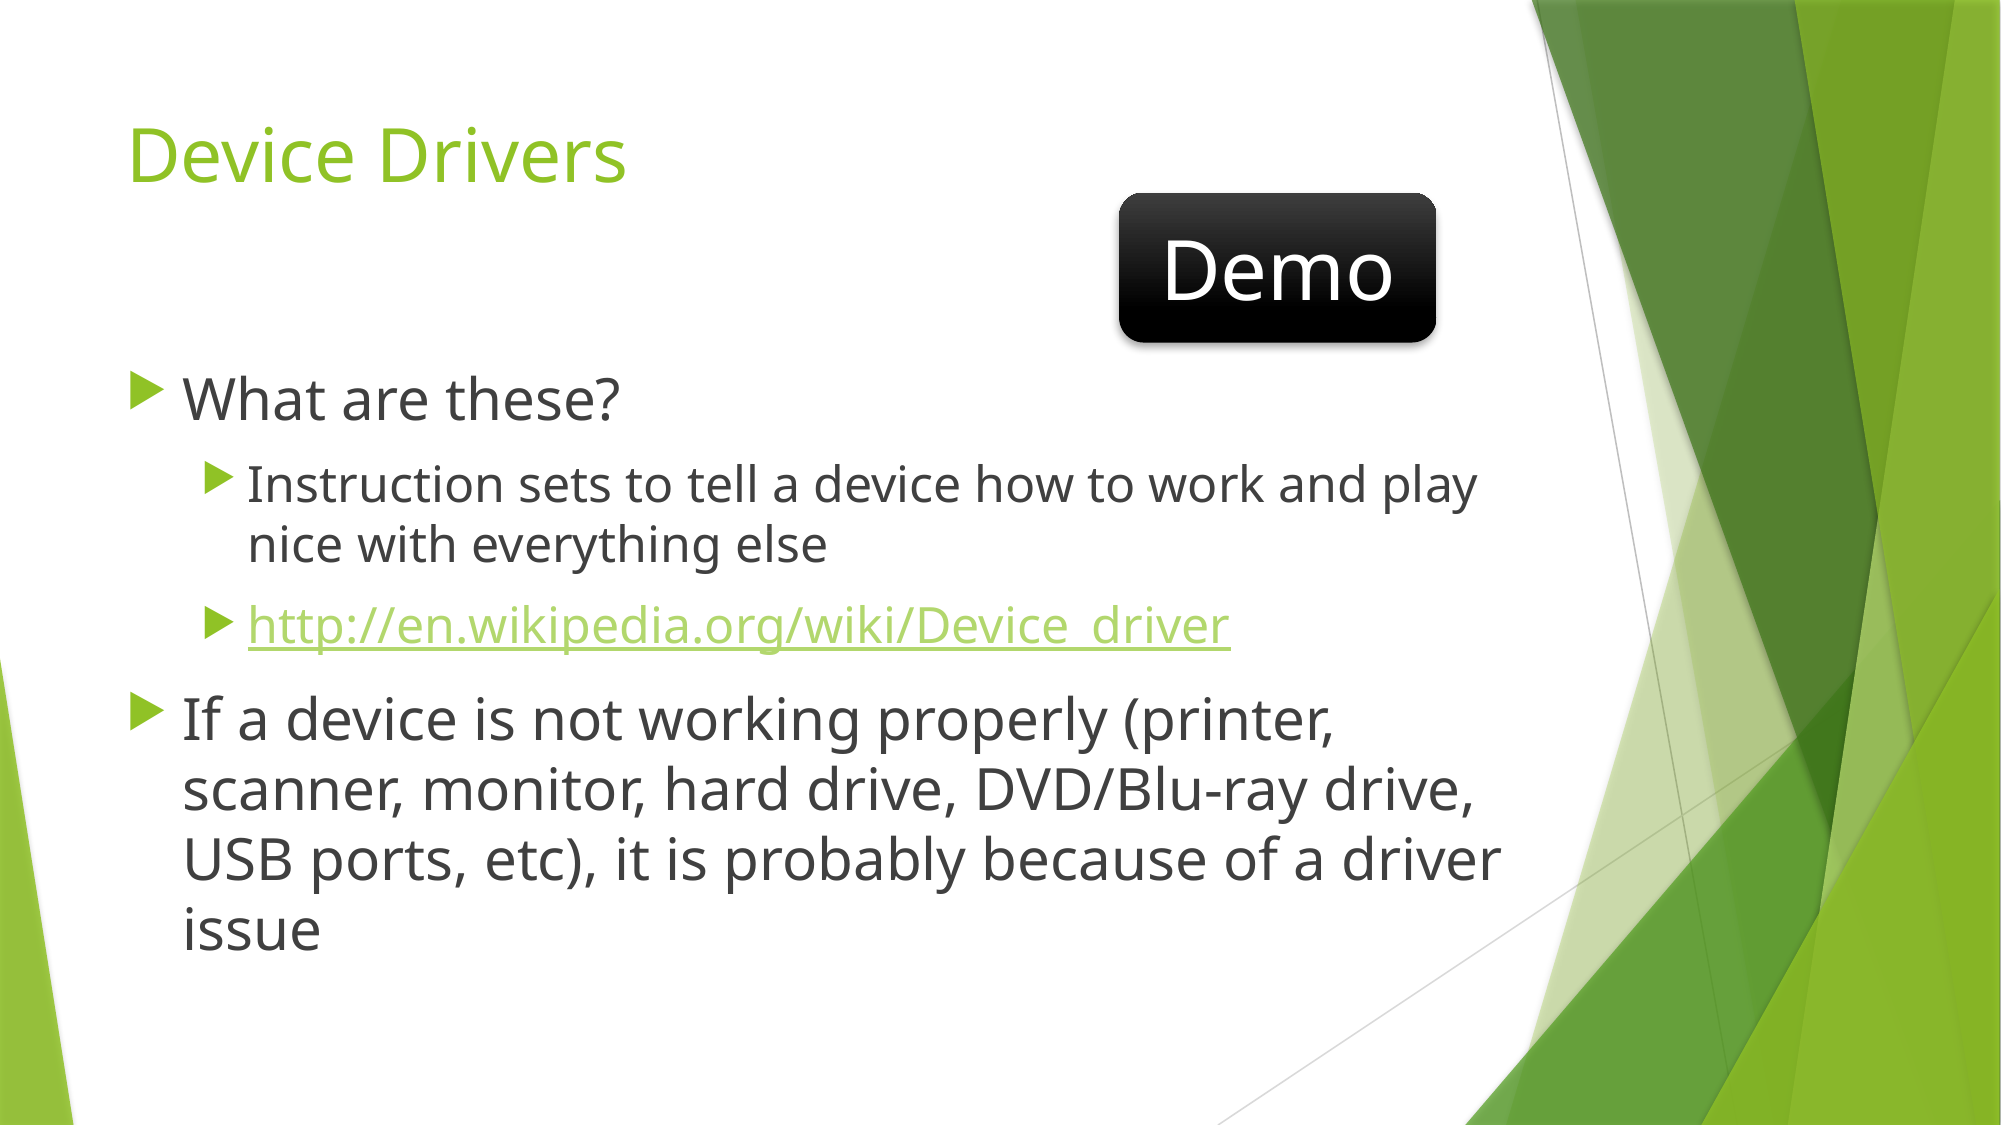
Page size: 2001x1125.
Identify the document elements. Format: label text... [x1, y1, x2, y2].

text_box Demo [1119, 192, 1437, 343]
list What are these? Instruction sets to tell a device how to work and play nice with everything else http://en.wikipedia.org/wiki/Device_driver If a device is not working properly (printer, scanner, monitor, hard drive, DVD/Blu-ray drive, USB ports, etc), it is probably because of a driver issue [111, 354, 1522, 992]
title Device Drivers [111, 99, 1522, 317]
